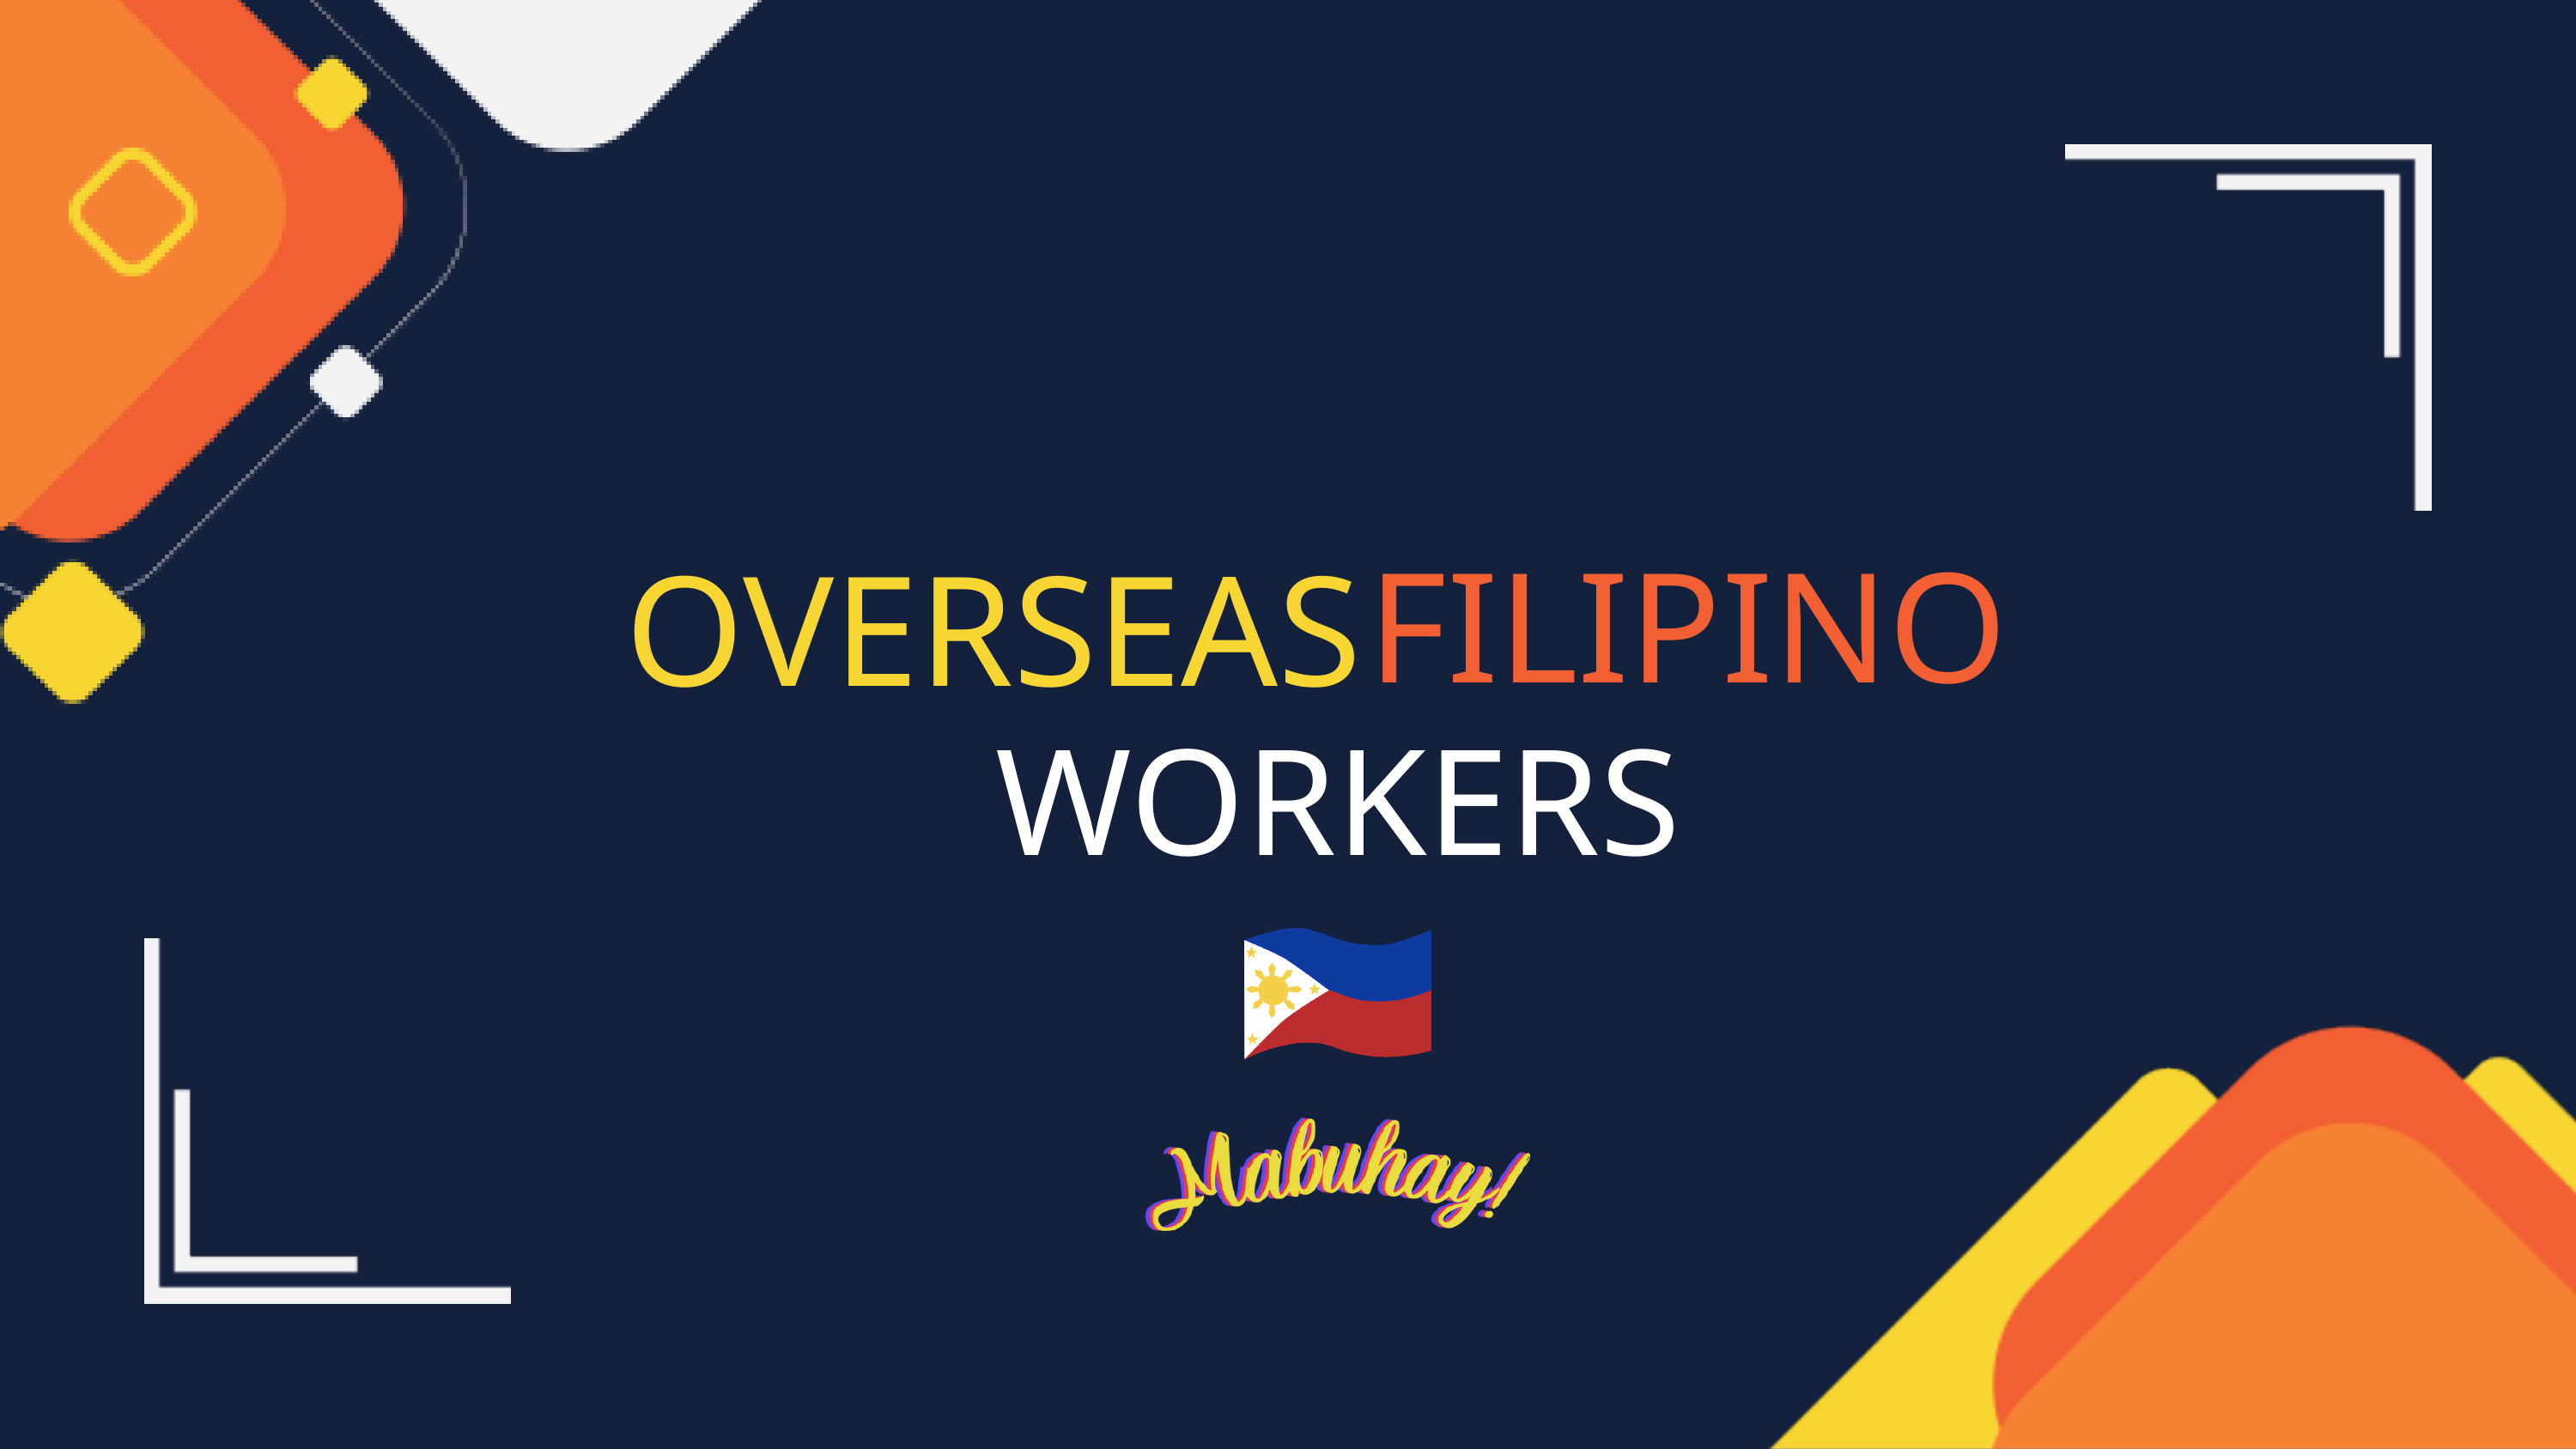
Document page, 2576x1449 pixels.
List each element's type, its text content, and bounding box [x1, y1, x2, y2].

text_box FILIPINO [1052, 572, 2324, 713]
picture [1770, 826, 2576, 1449]
picture [2065, 144, 2432, 511]
text_box OVERSEAS [358, 565, 1630, 718]
text_box WORKERS [702, 749, 1974, 885]
picture [1145, 1117, 1531, 1231]
picture [144, 937, 511, 1304]
picture [0, 0, 762, 704]
picture [1244, 925, 1432, 1068]
